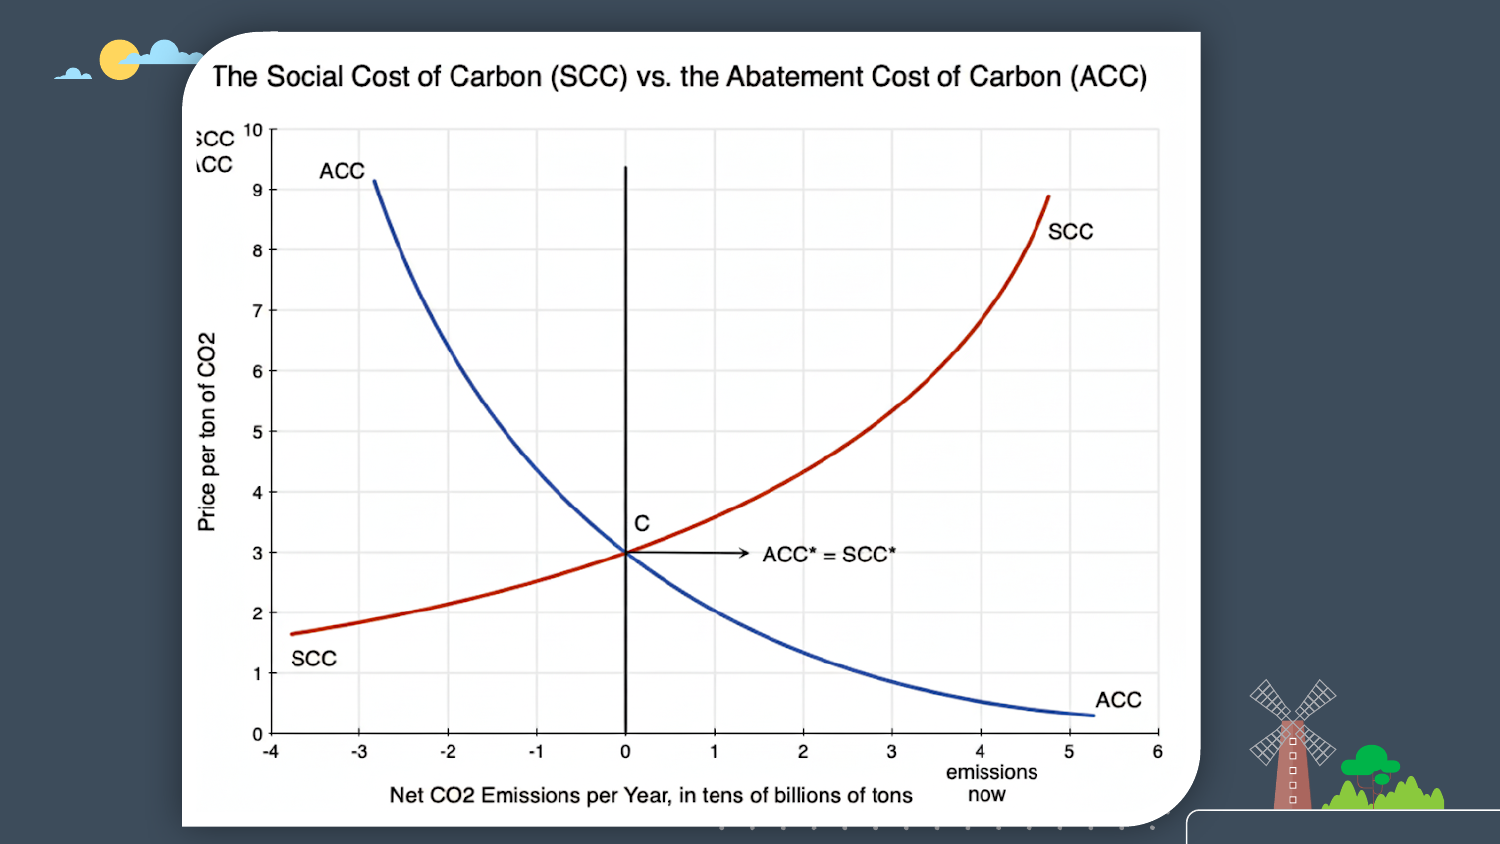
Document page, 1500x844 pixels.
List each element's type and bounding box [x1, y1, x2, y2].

picture [189, 38, 1194, 820]
